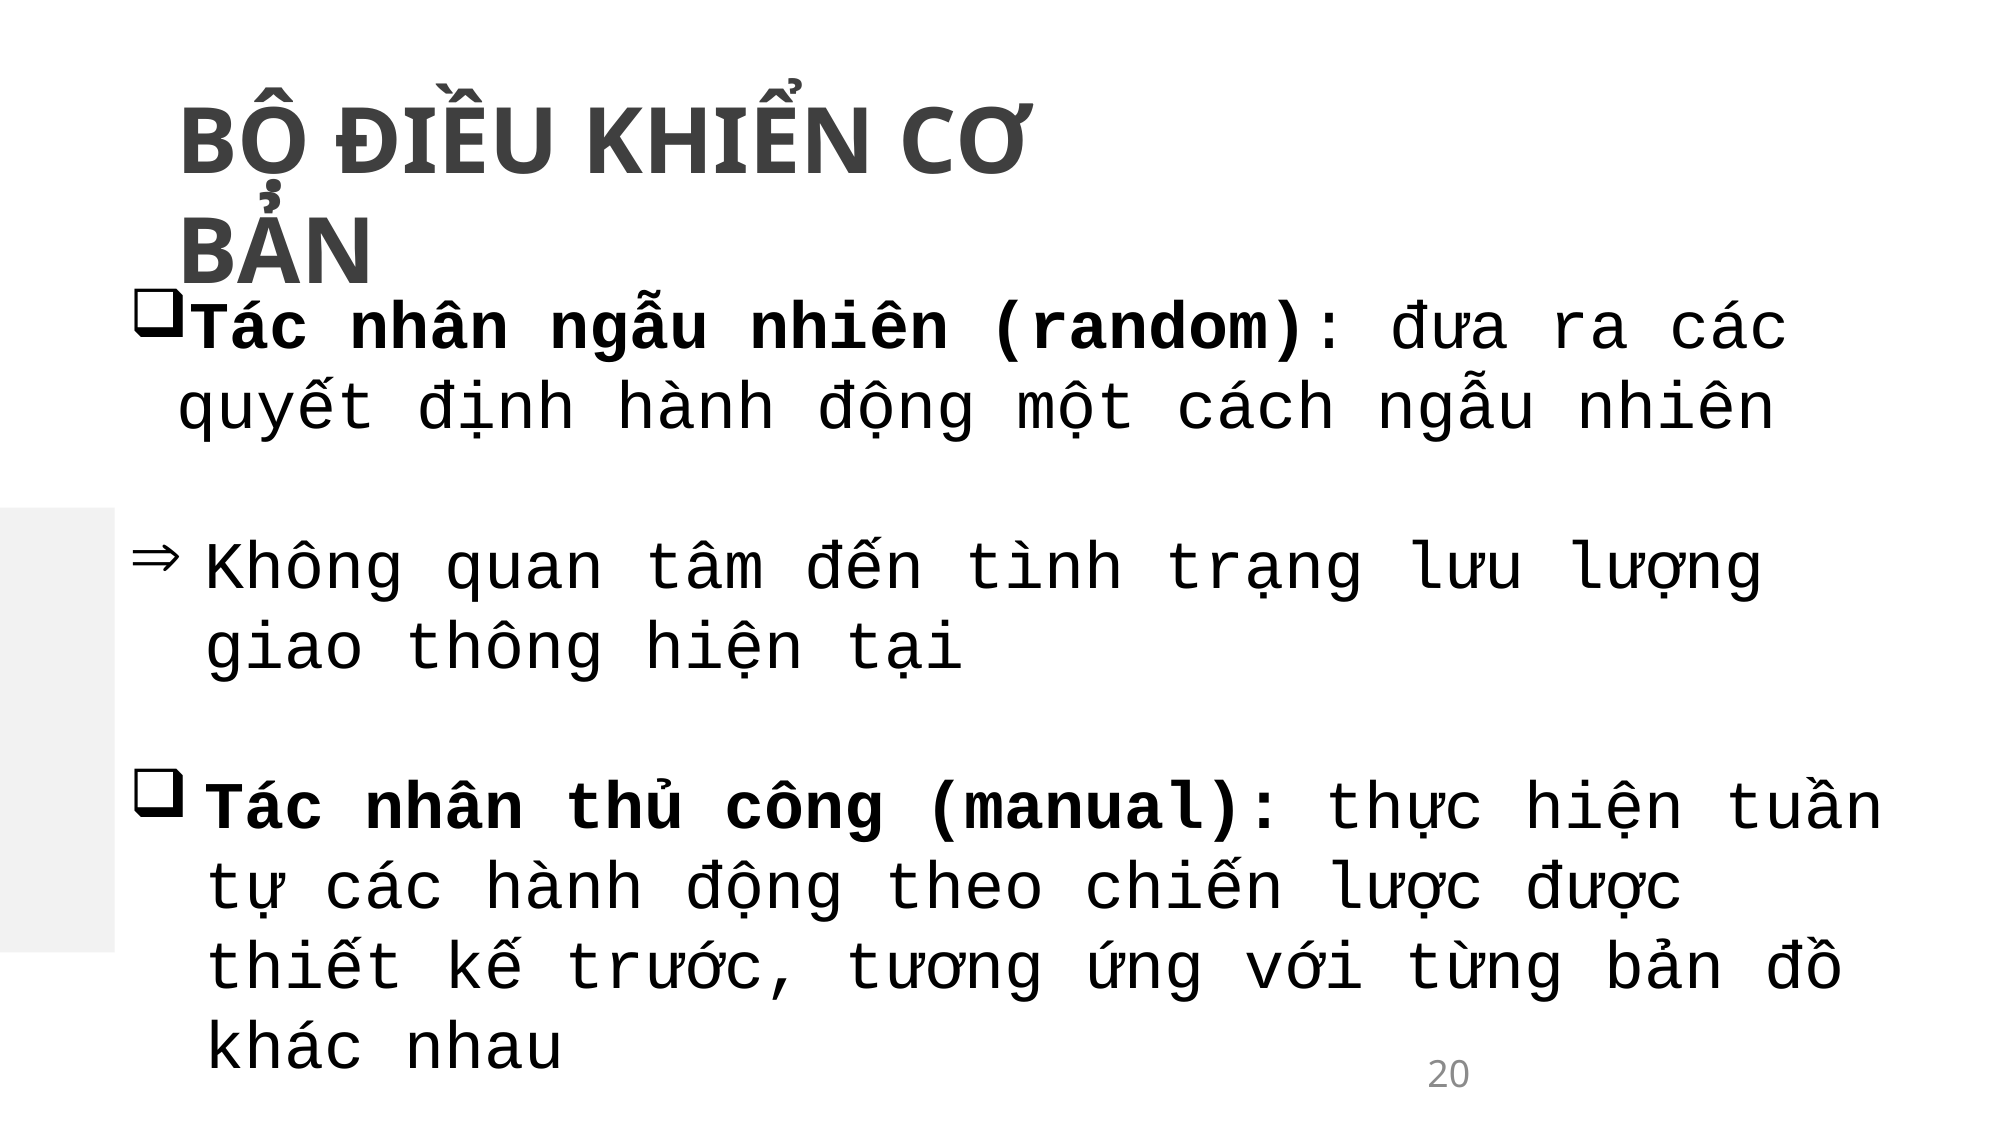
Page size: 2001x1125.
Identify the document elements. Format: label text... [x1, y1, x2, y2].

text_box [0, 507, 114, 953]
text_box Tác nhân ngẫu nhiên (random): đưa ra các quyết định hành động một cách ngẫu nhiên Không quan tâm đến tình trạng lưu lượng giao thông hiện tại Tác nhân thủ công (manual): thực hiện tuần tự các hành động theo chiến lược được thiết kế trước, tương ứng với từng bản đồ khác nhau [114, 274, 1929, 1125]
text_box BỘ ĐIỀU KHIỂN CƠ BẢN [161, 73, 1143, 274]
